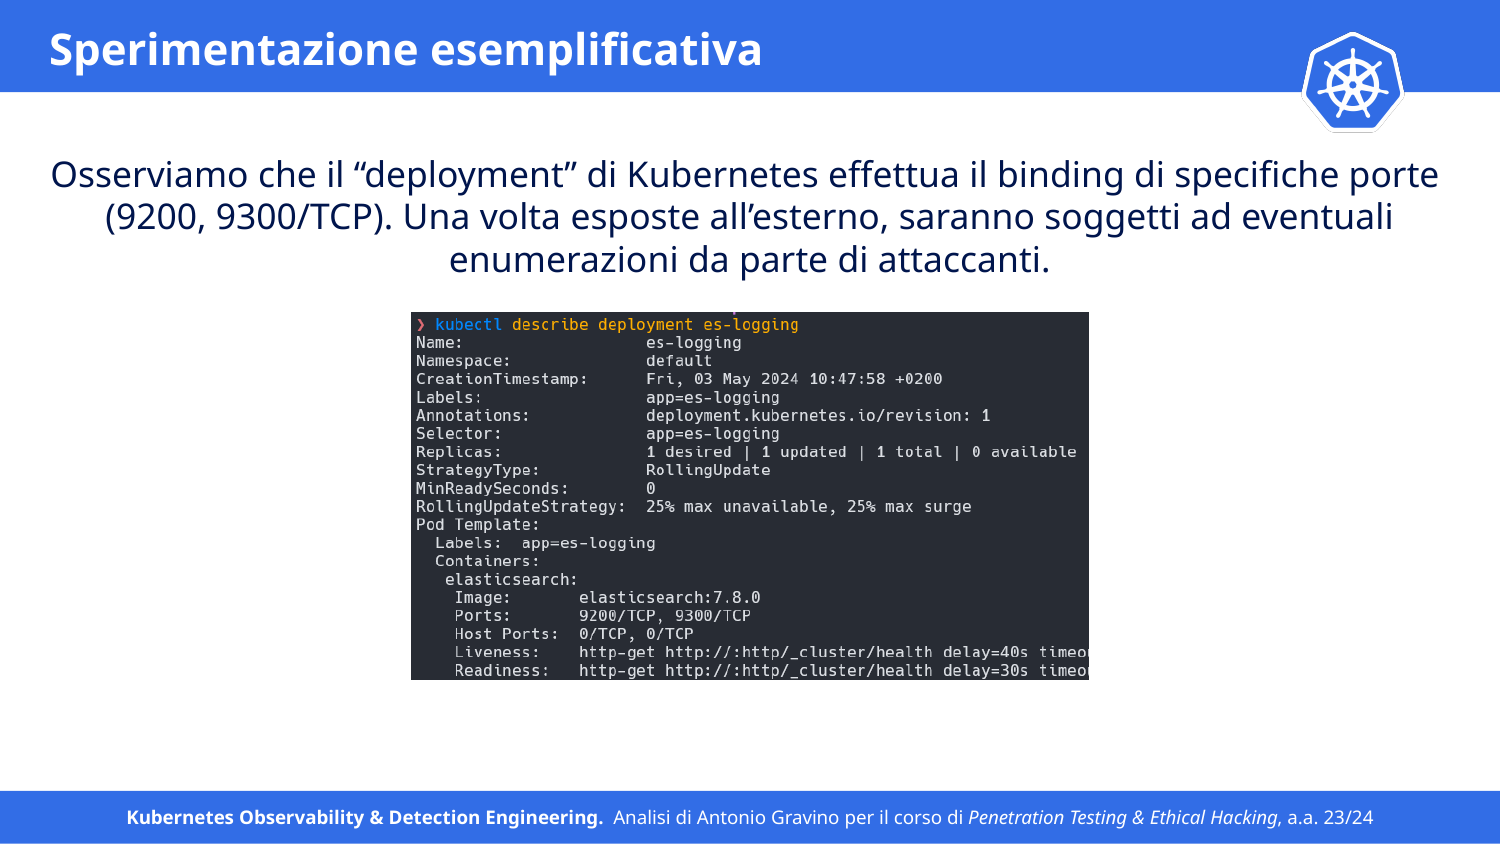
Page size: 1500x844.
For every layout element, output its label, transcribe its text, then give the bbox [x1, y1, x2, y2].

text_box Kubernetes Observability & Detection Engineering. Analisi di Antonio Gravino per il corso di Penetration Testing & Ethical Hacking, a.a. 23/24 [0, 790, 1500, 844]
text_box Osserviamo che il “deployment” di Kubernetes effettua il binding di specifiche porte (9200, 9300/TCP). Una volta esposte all’esterno, saranno soggetti ad eventuali enumerazioni da parte di attaccanti. [0, 136, 1500, 295]
picture [411, 312, 1089, 680]
text_box [0, 0, 1500, 93]
text_box Sperimentazione esemplificativa [34, 6, 944, 90]
picture [1300, 29, 1405, 134]
